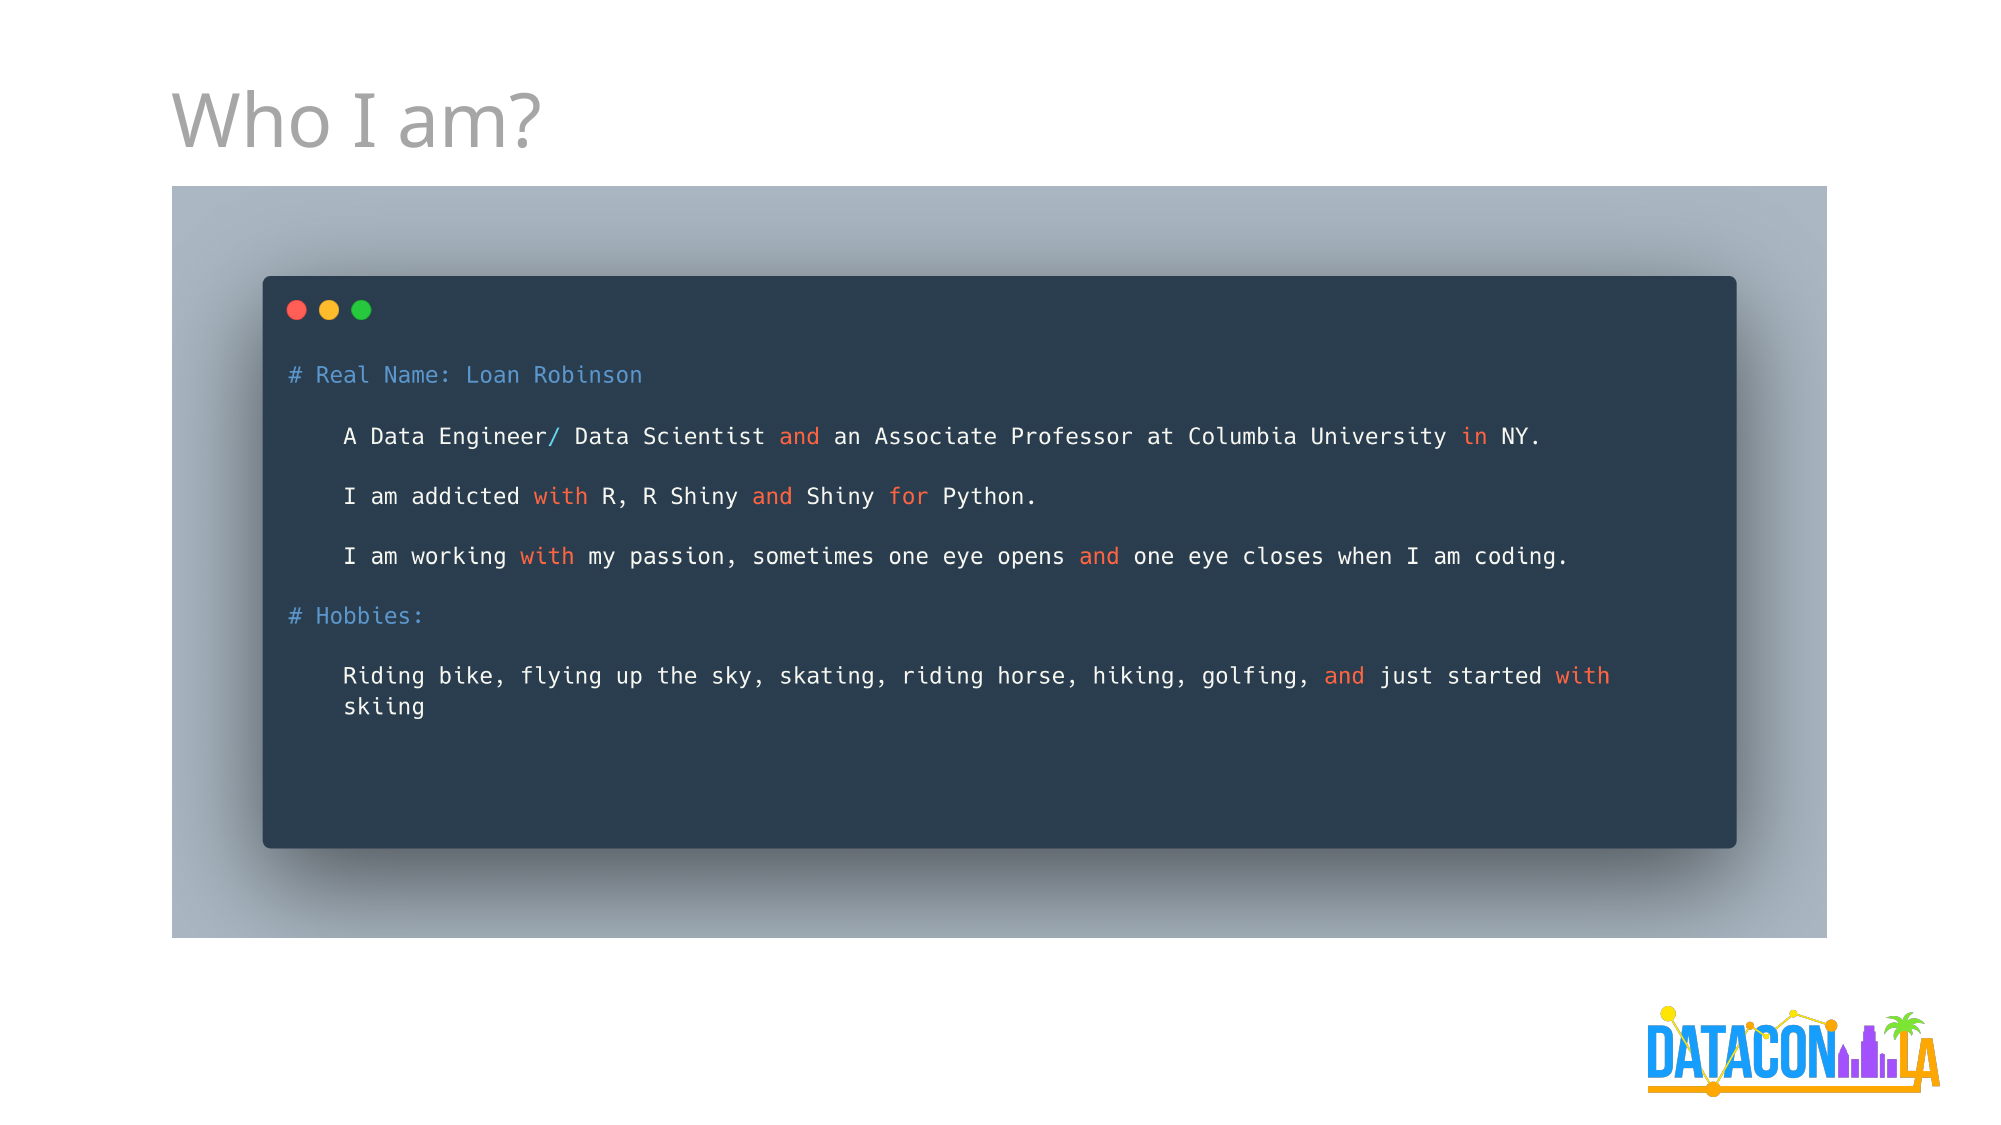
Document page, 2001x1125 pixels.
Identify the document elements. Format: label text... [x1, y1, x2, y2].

picture [172, 186, 1828, 939]
picture [1648, 1006, 1940, 1097]
text_box Who I am? [157, 65, 1158, 170]
text_box [130, 28, 1060, 164]
